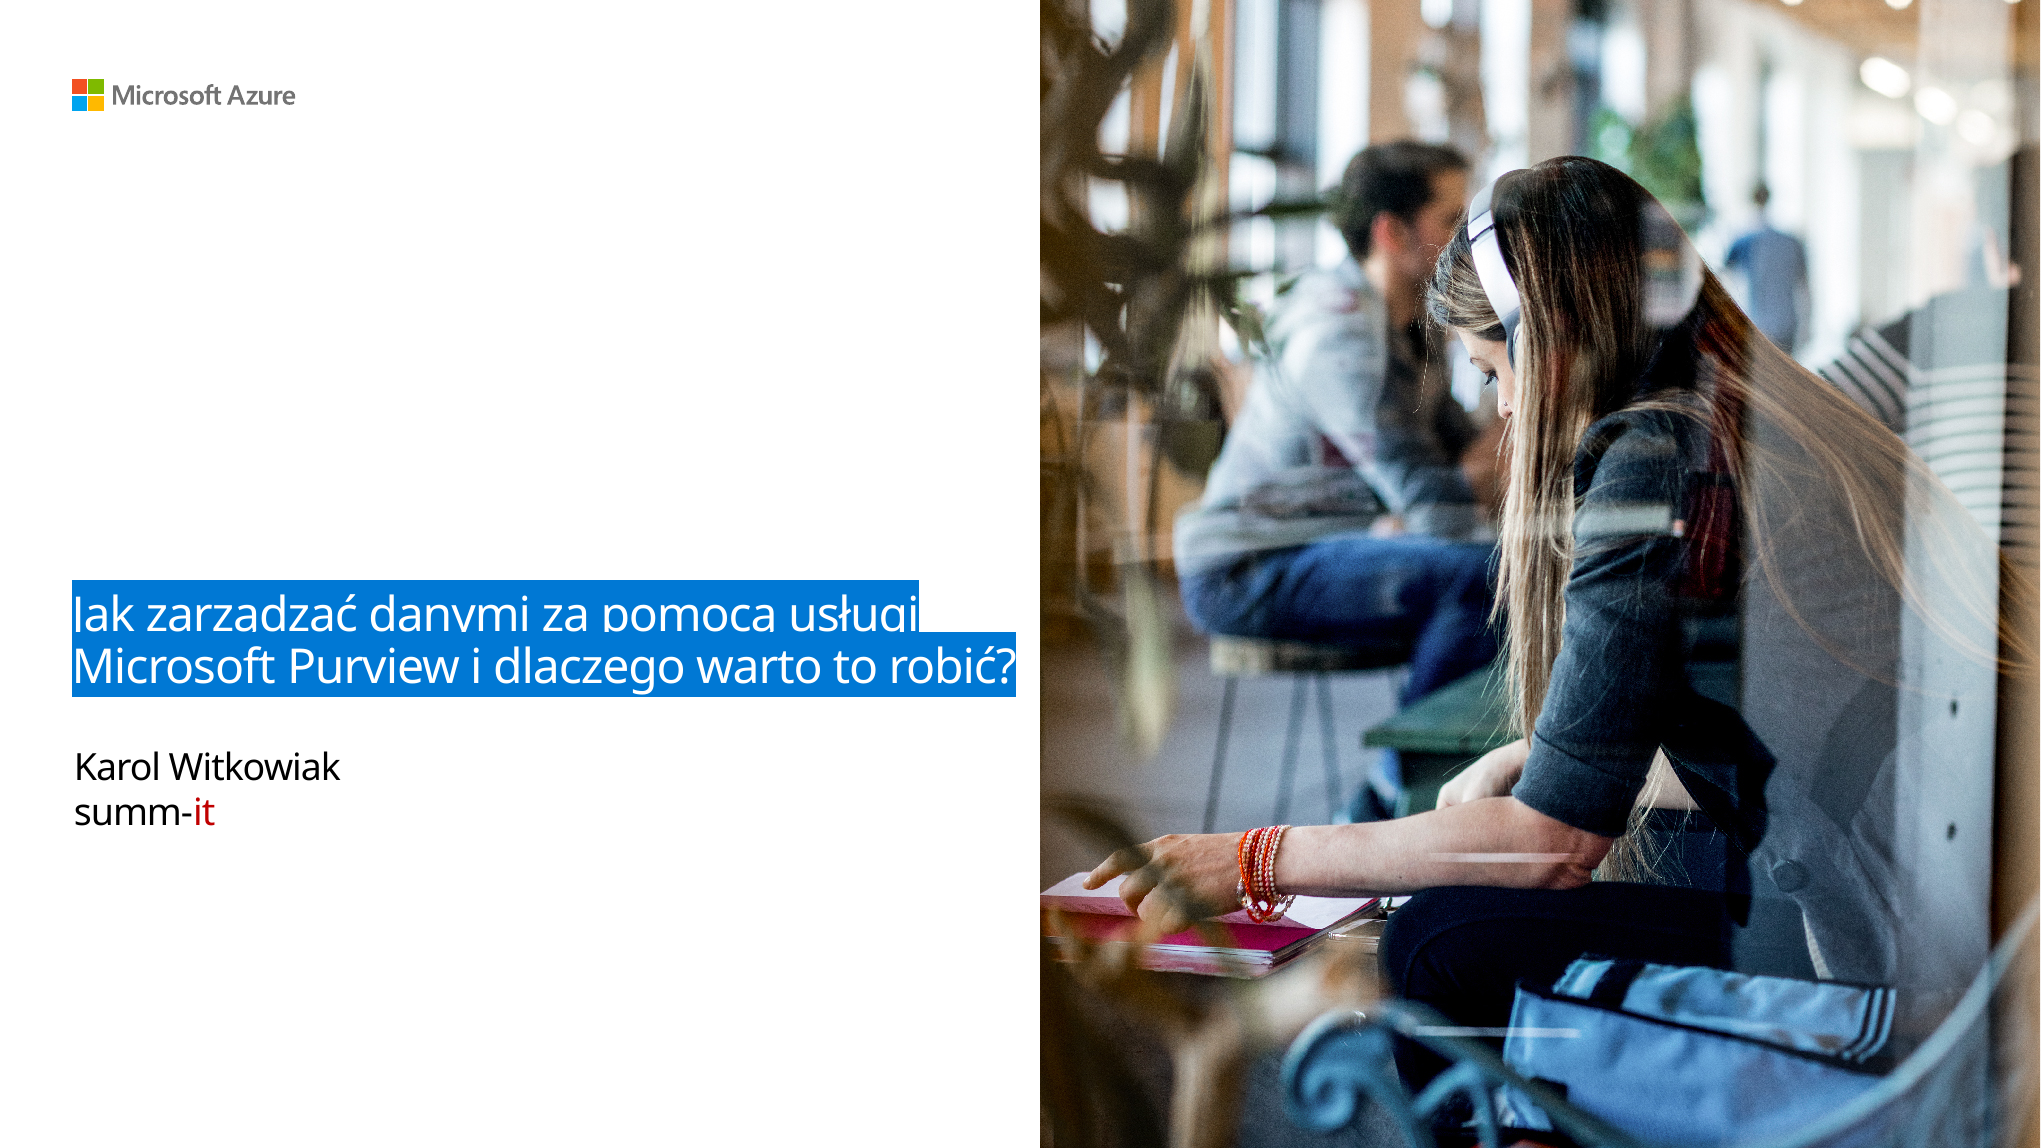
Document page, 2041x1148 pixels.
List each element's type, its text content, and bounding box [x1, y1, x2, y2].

title Jak zarządzać danymi za pomocą usługi Microsoft Purview i dlaczego warto to robić? [71, 448, 1021, 724]
list Karol Witkowiak summ-it [74, 727, 980, 849]
picture [1040, 0, 2041, 1148]
